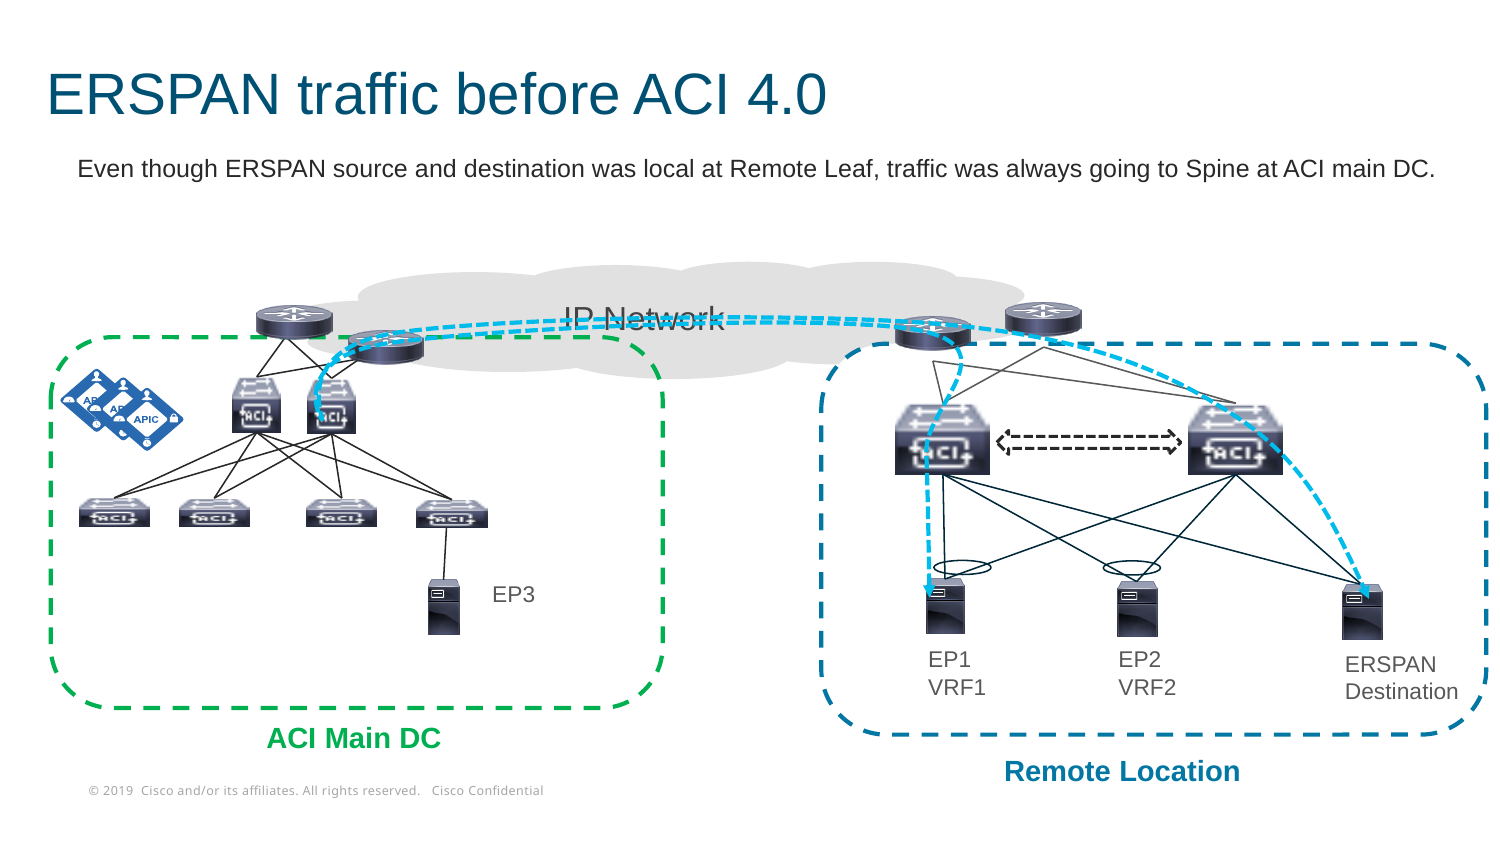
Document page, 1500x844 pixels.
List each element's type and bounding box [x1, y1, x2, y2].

picture [1332, 584, 1392, 640]
picture [348, 318, 425, 376]
title [31, 37, 1401, 158]
picture [917, 578, 973, 635]
picture [256, 293, 333, 351]
picture [420, 579, 467, 636]
picture [894, 303, 971, 362]
text_box [62, 144, 1454, 190]
text_box [48, 259, 1489, 737]
picture [1188, 402, 1284, 474]
picture [1106, 585, 1167, 637]
picture [1005, 289, 1082, 346]
picture [895, 402, 991, 475]
